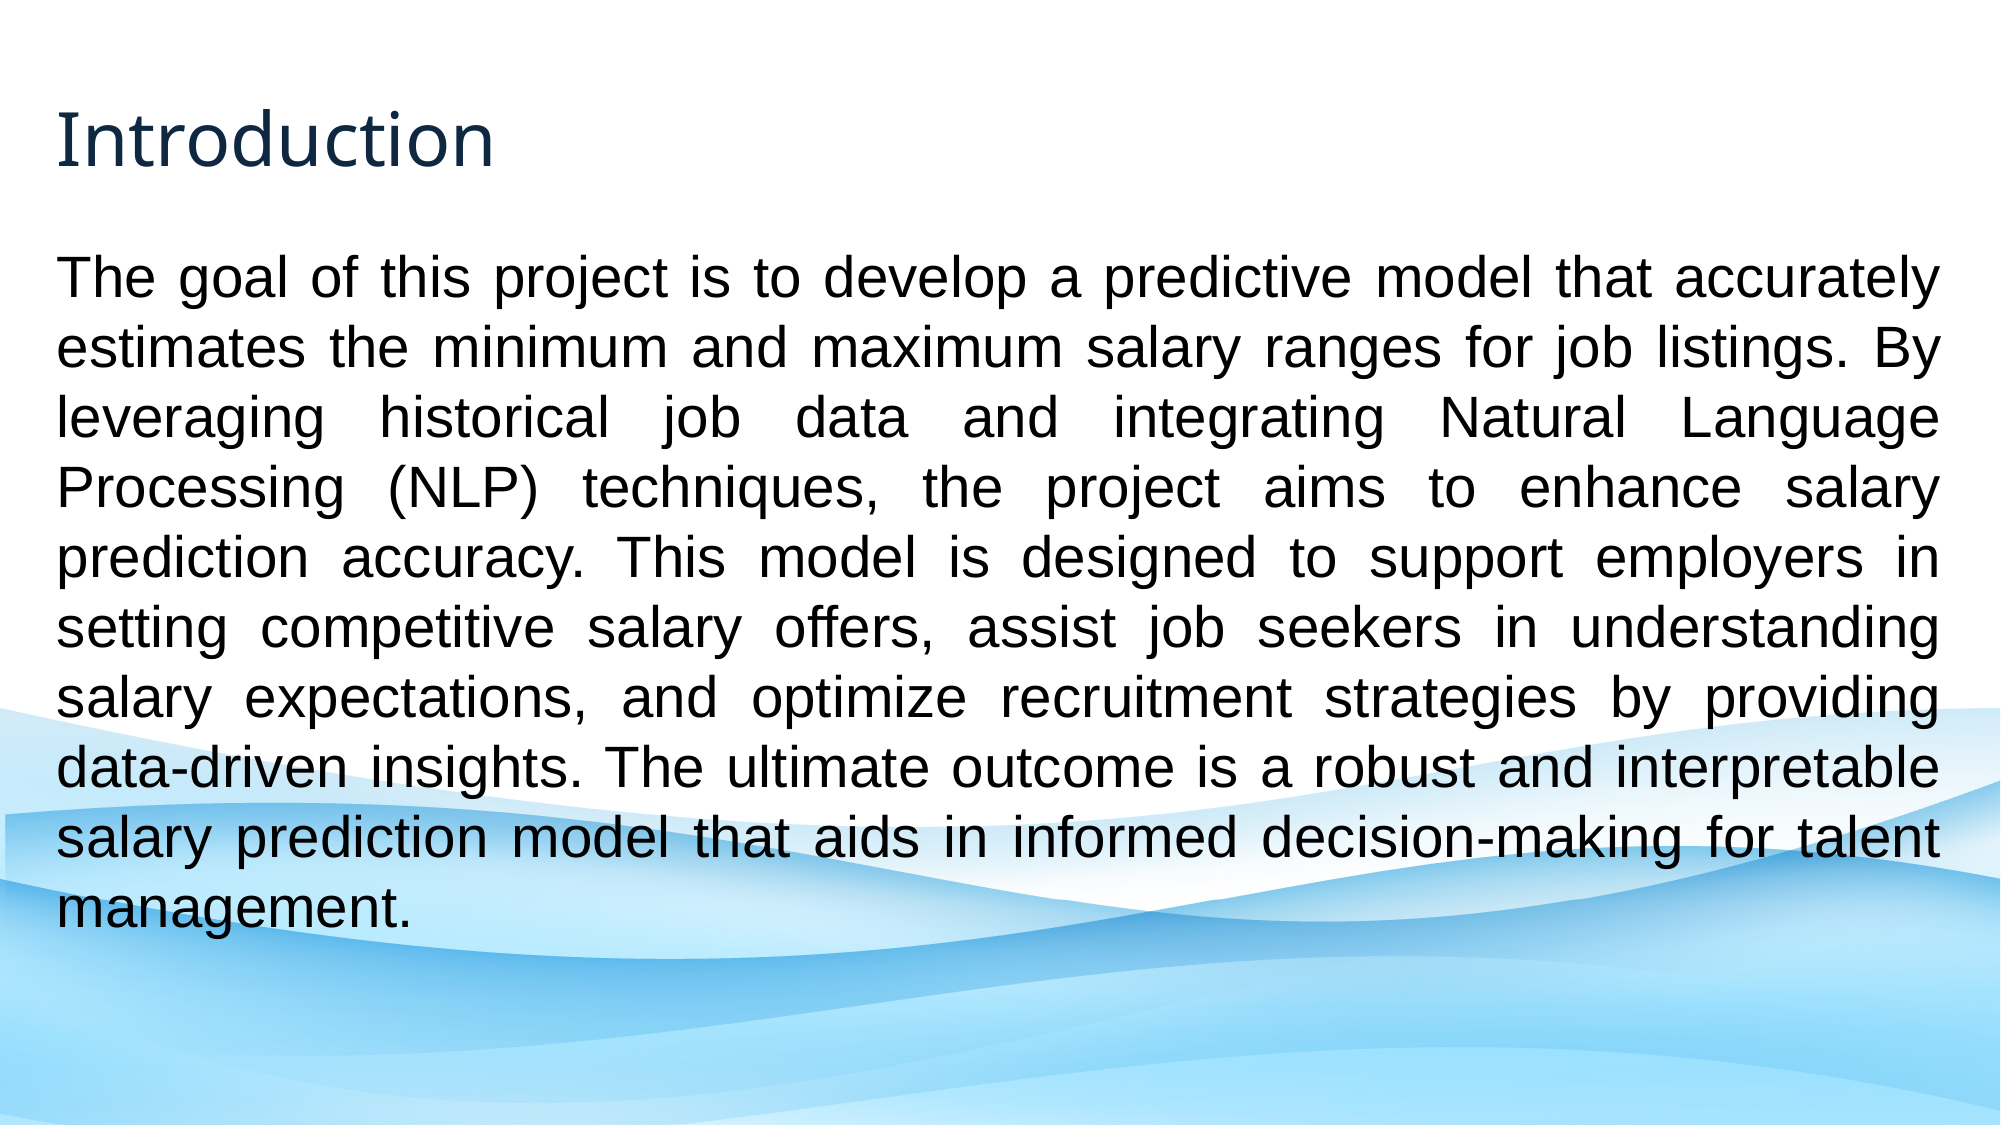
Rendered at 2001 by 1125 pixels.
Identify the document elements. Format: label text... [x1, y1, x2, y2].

text_box Introduction [42, 83, 561, 189]
picture [0, 0, 2001, 1125]
text_box The goal of this project is to develop a predictive model that accurately estimates the minimum and maximum salary ranges for job listings. By leveraging historical job data and integrating Natural Language Processing (NLP) techniques, the project aims to enhance salary prediction accuracy. This model is designed to support employers in setting competitive salary offers, assist job seekers in understanding salary expectations, and optimize recruitment strategies by providing data-driven insights. The ultimate outcome is a robust and interpretable salary prediction model that aids in informed decision-making for talent management. [42, 231, 1958, 947]
